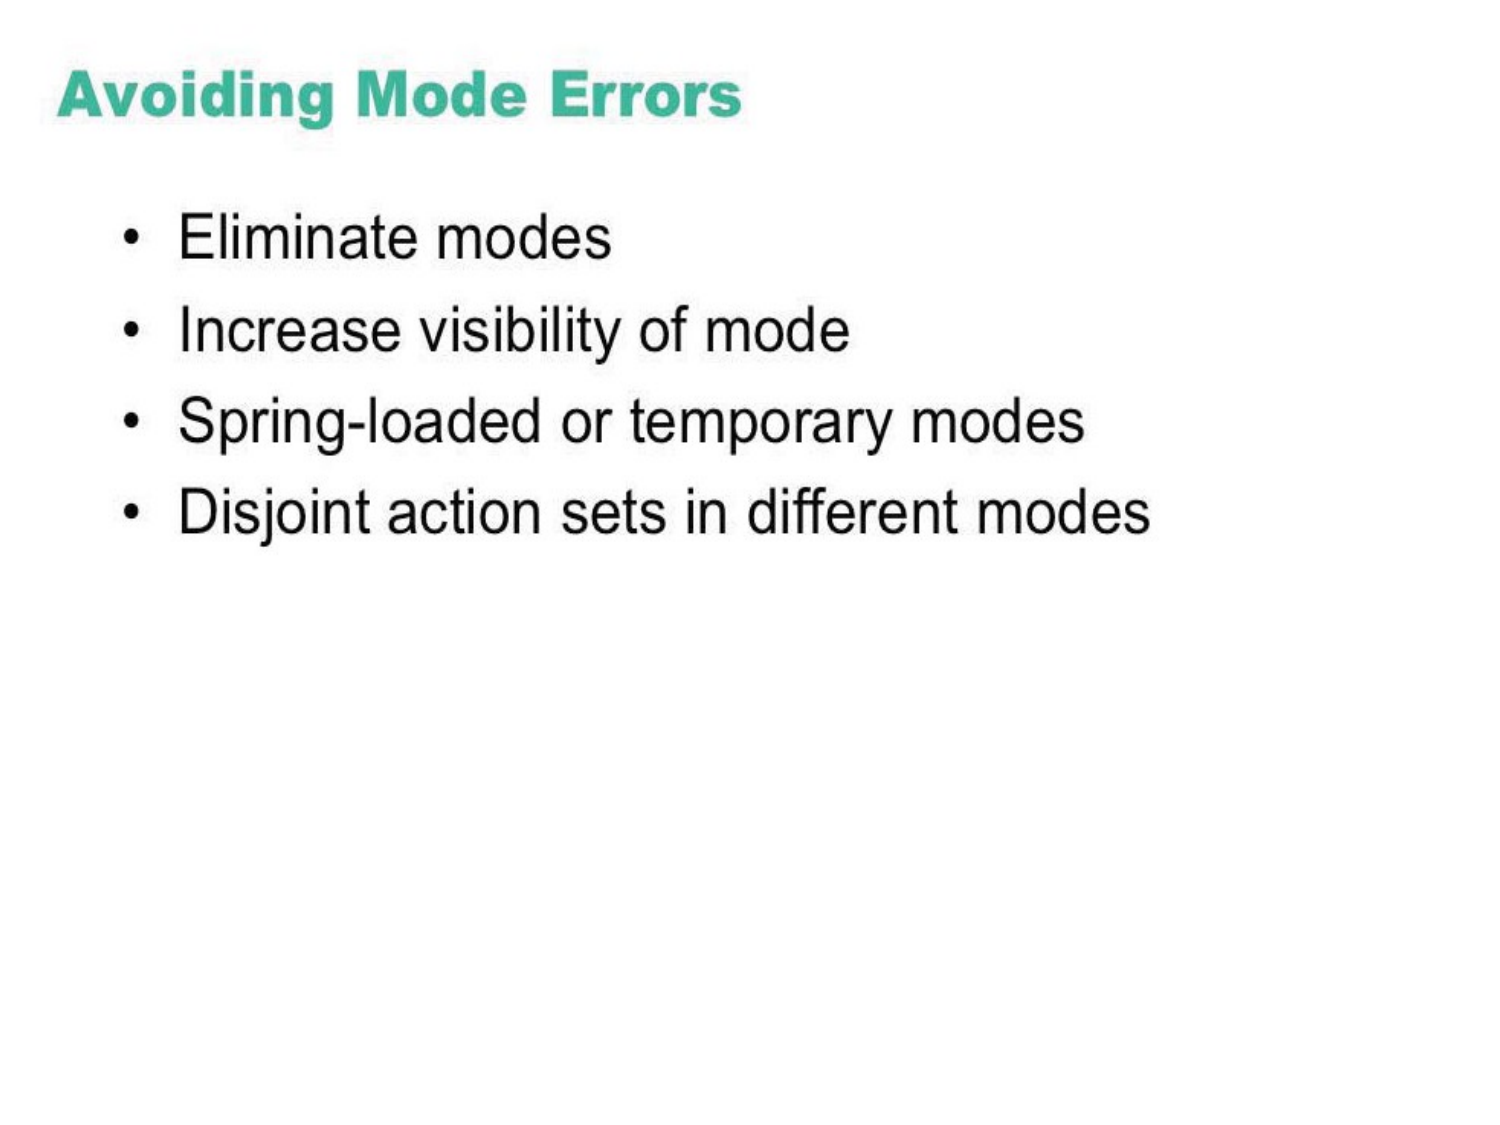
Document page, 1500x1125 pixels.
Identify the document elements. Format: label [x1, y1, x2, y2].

text_box [0, 0, 1498, 1123]
